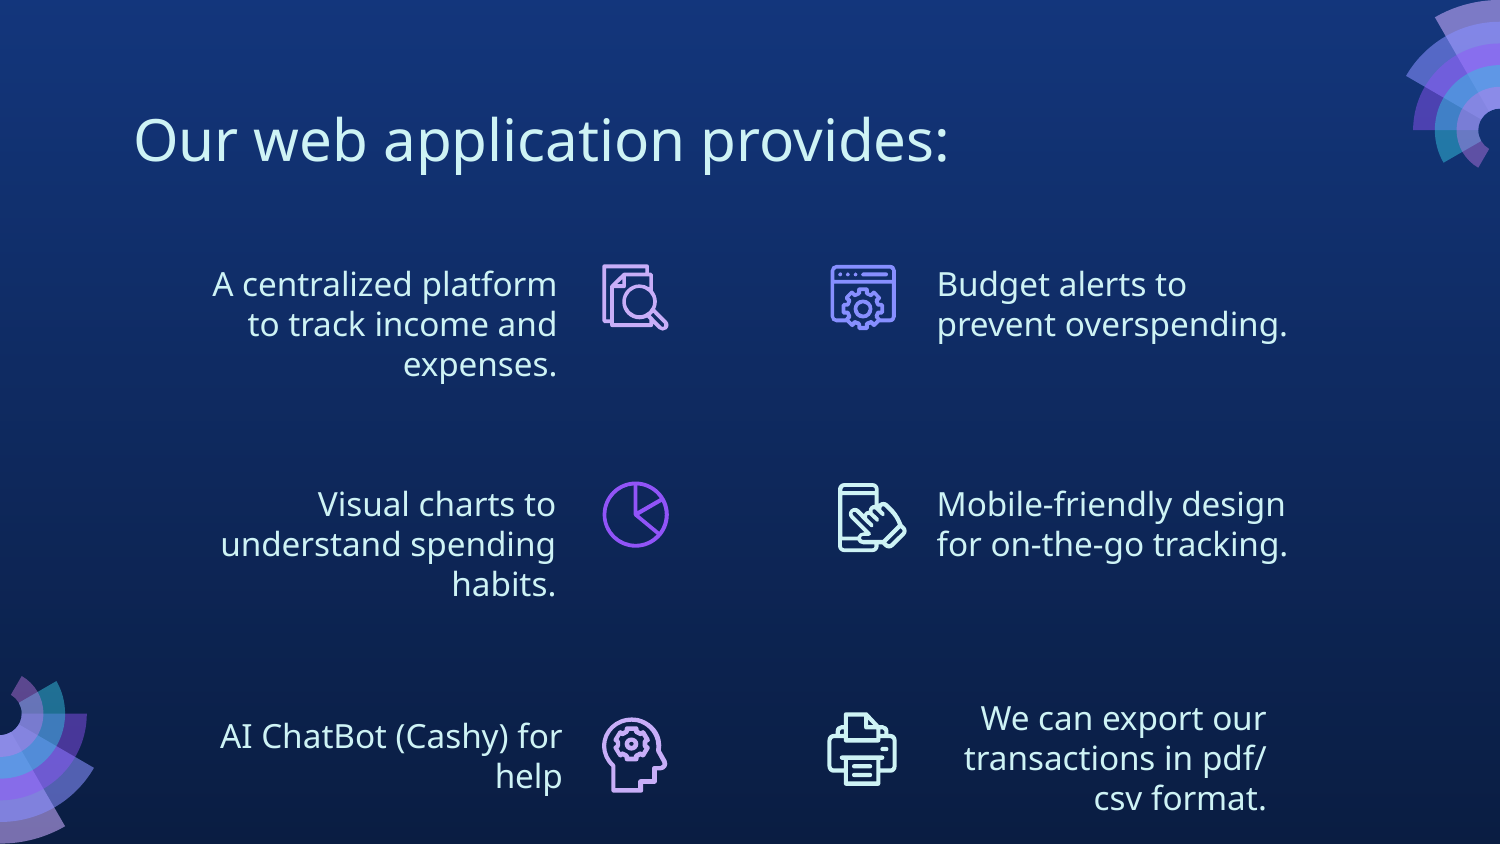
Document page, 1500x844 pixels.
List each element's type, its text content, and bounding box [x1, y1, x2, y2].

subtitle Budget alerts to prevent overspending. [921, 248, 1319, 382]
text_box [602, 481, 669, 548]
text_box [830, 264, 897, 331]
text_box AI ChatBot (Cashy) for help [191, 699, 585, 808]
subtitle Visual charts to understand spending habits. [185, 467, 579, 602]
subtitle A centralized platform to track income and expenses. [157, 248, 579, 382]
subtitle Mobile-friendly design for on-the-go tracking. [921, 467, 1315, 602]
text_box [838, 483, 907, 553]
text_box [602, 264, 669, 331]
text_box We can export our transactions in pdf/ csv format. [895, 682, 1289, 816]
title Our web application provides: [118, 88, 1382, 183]
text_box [827, 711, 897, 787]
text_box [601, 717, 670, 793]
